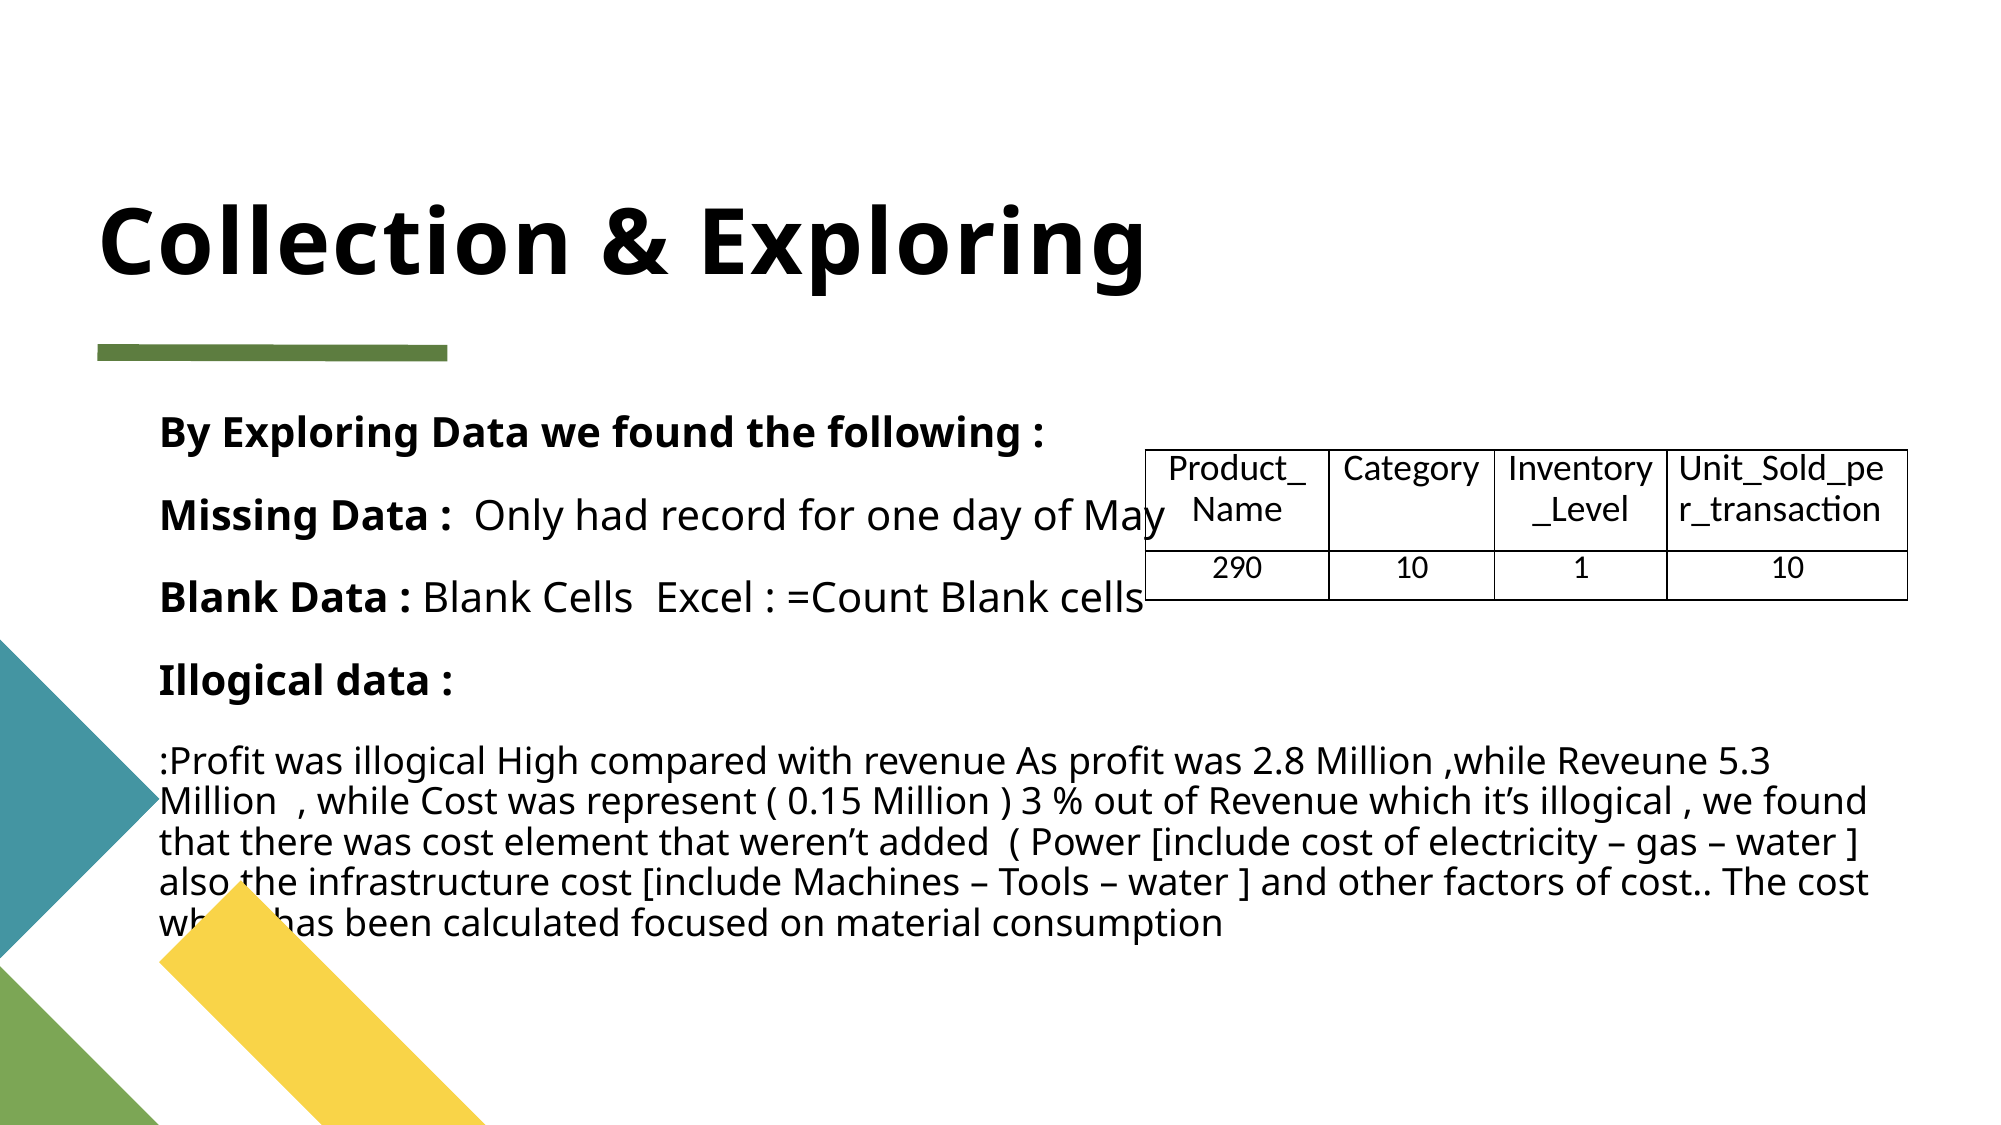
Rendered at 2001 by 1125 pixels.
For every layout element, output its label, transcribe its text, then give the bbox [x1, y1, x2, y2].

table_header Category [1330, 451, 1494, 550]
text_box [0, 639, 486, 1125]
title Collection & Exploring [97, 16, 1882, 293]
list By Exploring Data we found the following : Missing Data : Only had record for one day of May Blank Data : Blank Cells Excel : =Count Blank cells Illogical data : :Profit was illogical High compared with revenue As profit was 2.8 Million ,while Reveune 5.3 Million , while Cost was represent ( 0.15 Million ) 3 % out of Revenue which it’s illogical , we found that there was cost element that weren’t added ( Power [include cost of electricity – gas – water ] also the infrastructure cost [include Machines – Tools – water ] and other factors of cost.. The cost which has been calculated focused on material consumption [158, 374, 1882, 967]
table_cell 1 [1495, 552, 1666, 599]
table_header Inventory_Level [1495, 451, 1666, 550]
table_header Product_Name [1146, 451, 1328, 550]
table_cell 290 [1146, 552, 1328, 599]
table_cell 10 [1668, 552, 1907, 599]
table_header Unit_Sold_per_transaction [1668, 451, 1907, 550]
table_cell 10 [1330, 552, 1494, 599]
